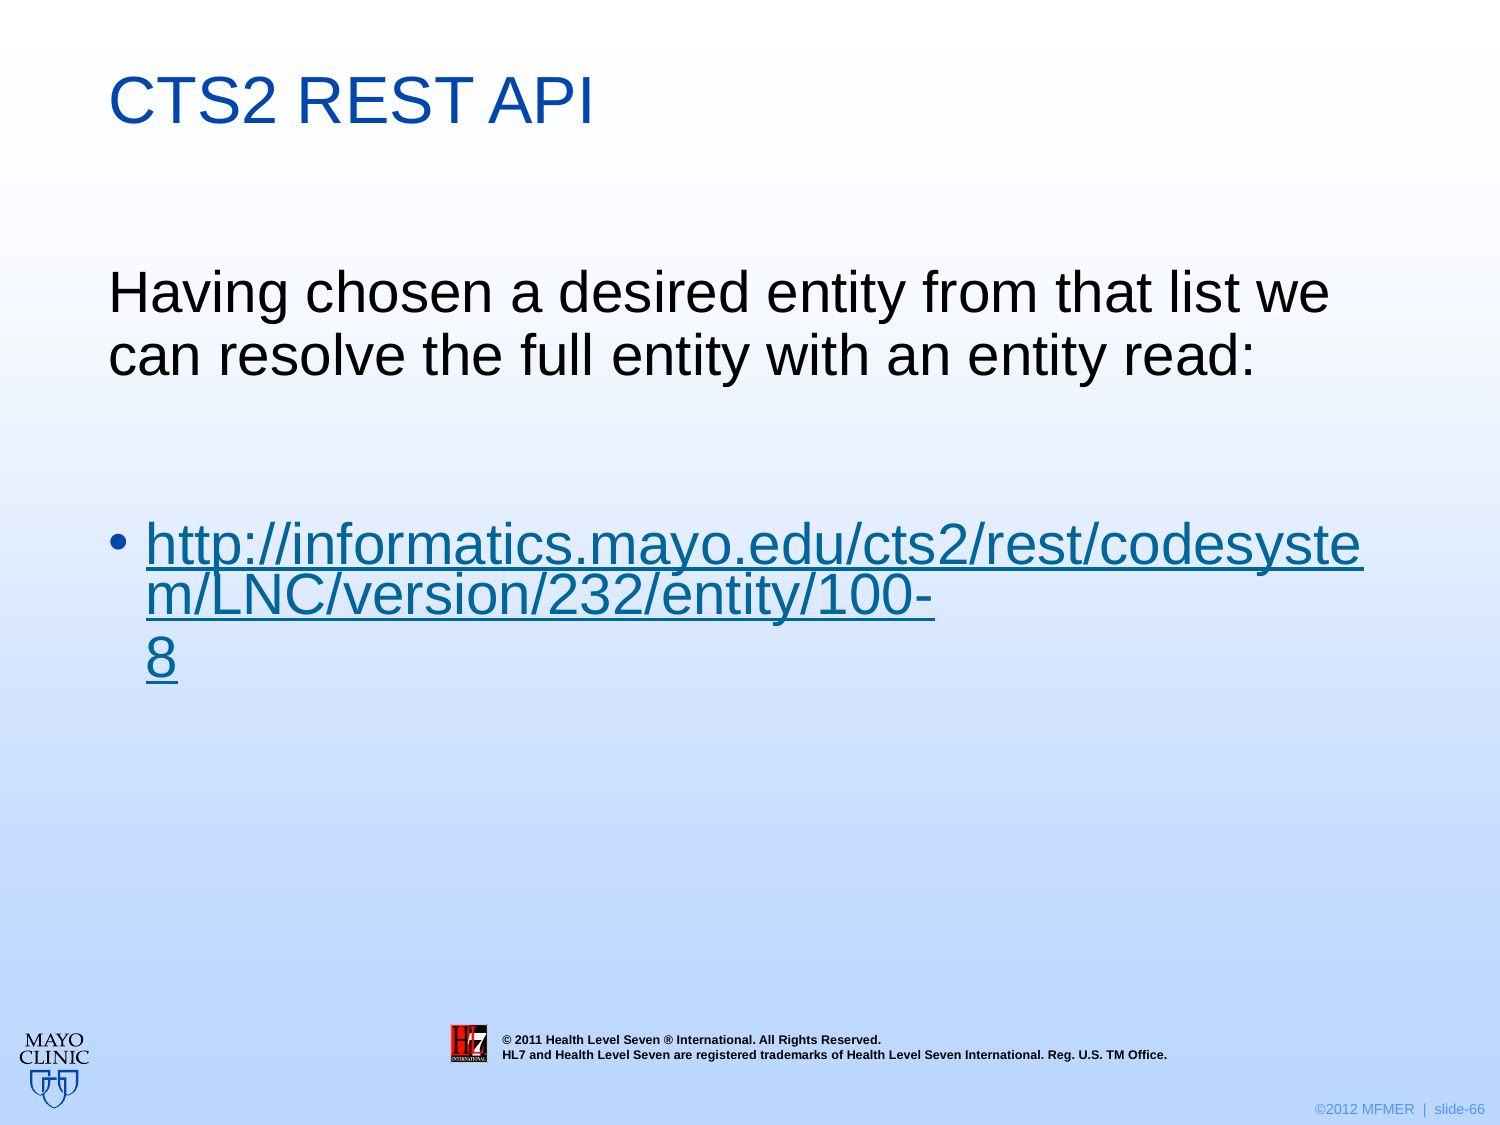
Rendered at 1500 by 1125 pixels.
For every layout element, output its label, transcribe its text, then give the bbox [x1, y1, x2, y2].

title CTS2 REST API [108, 0, 1392, 224]
picture [0, 0, 1500, 1125]
list Having chosen a desired entity from that list we can resolve the full entity with an entity read: http://informatics.mayo.edu/cts2/rest/codesystem/LNC/version/232/entity/100-8 [108, 224, 1392, 1013]
